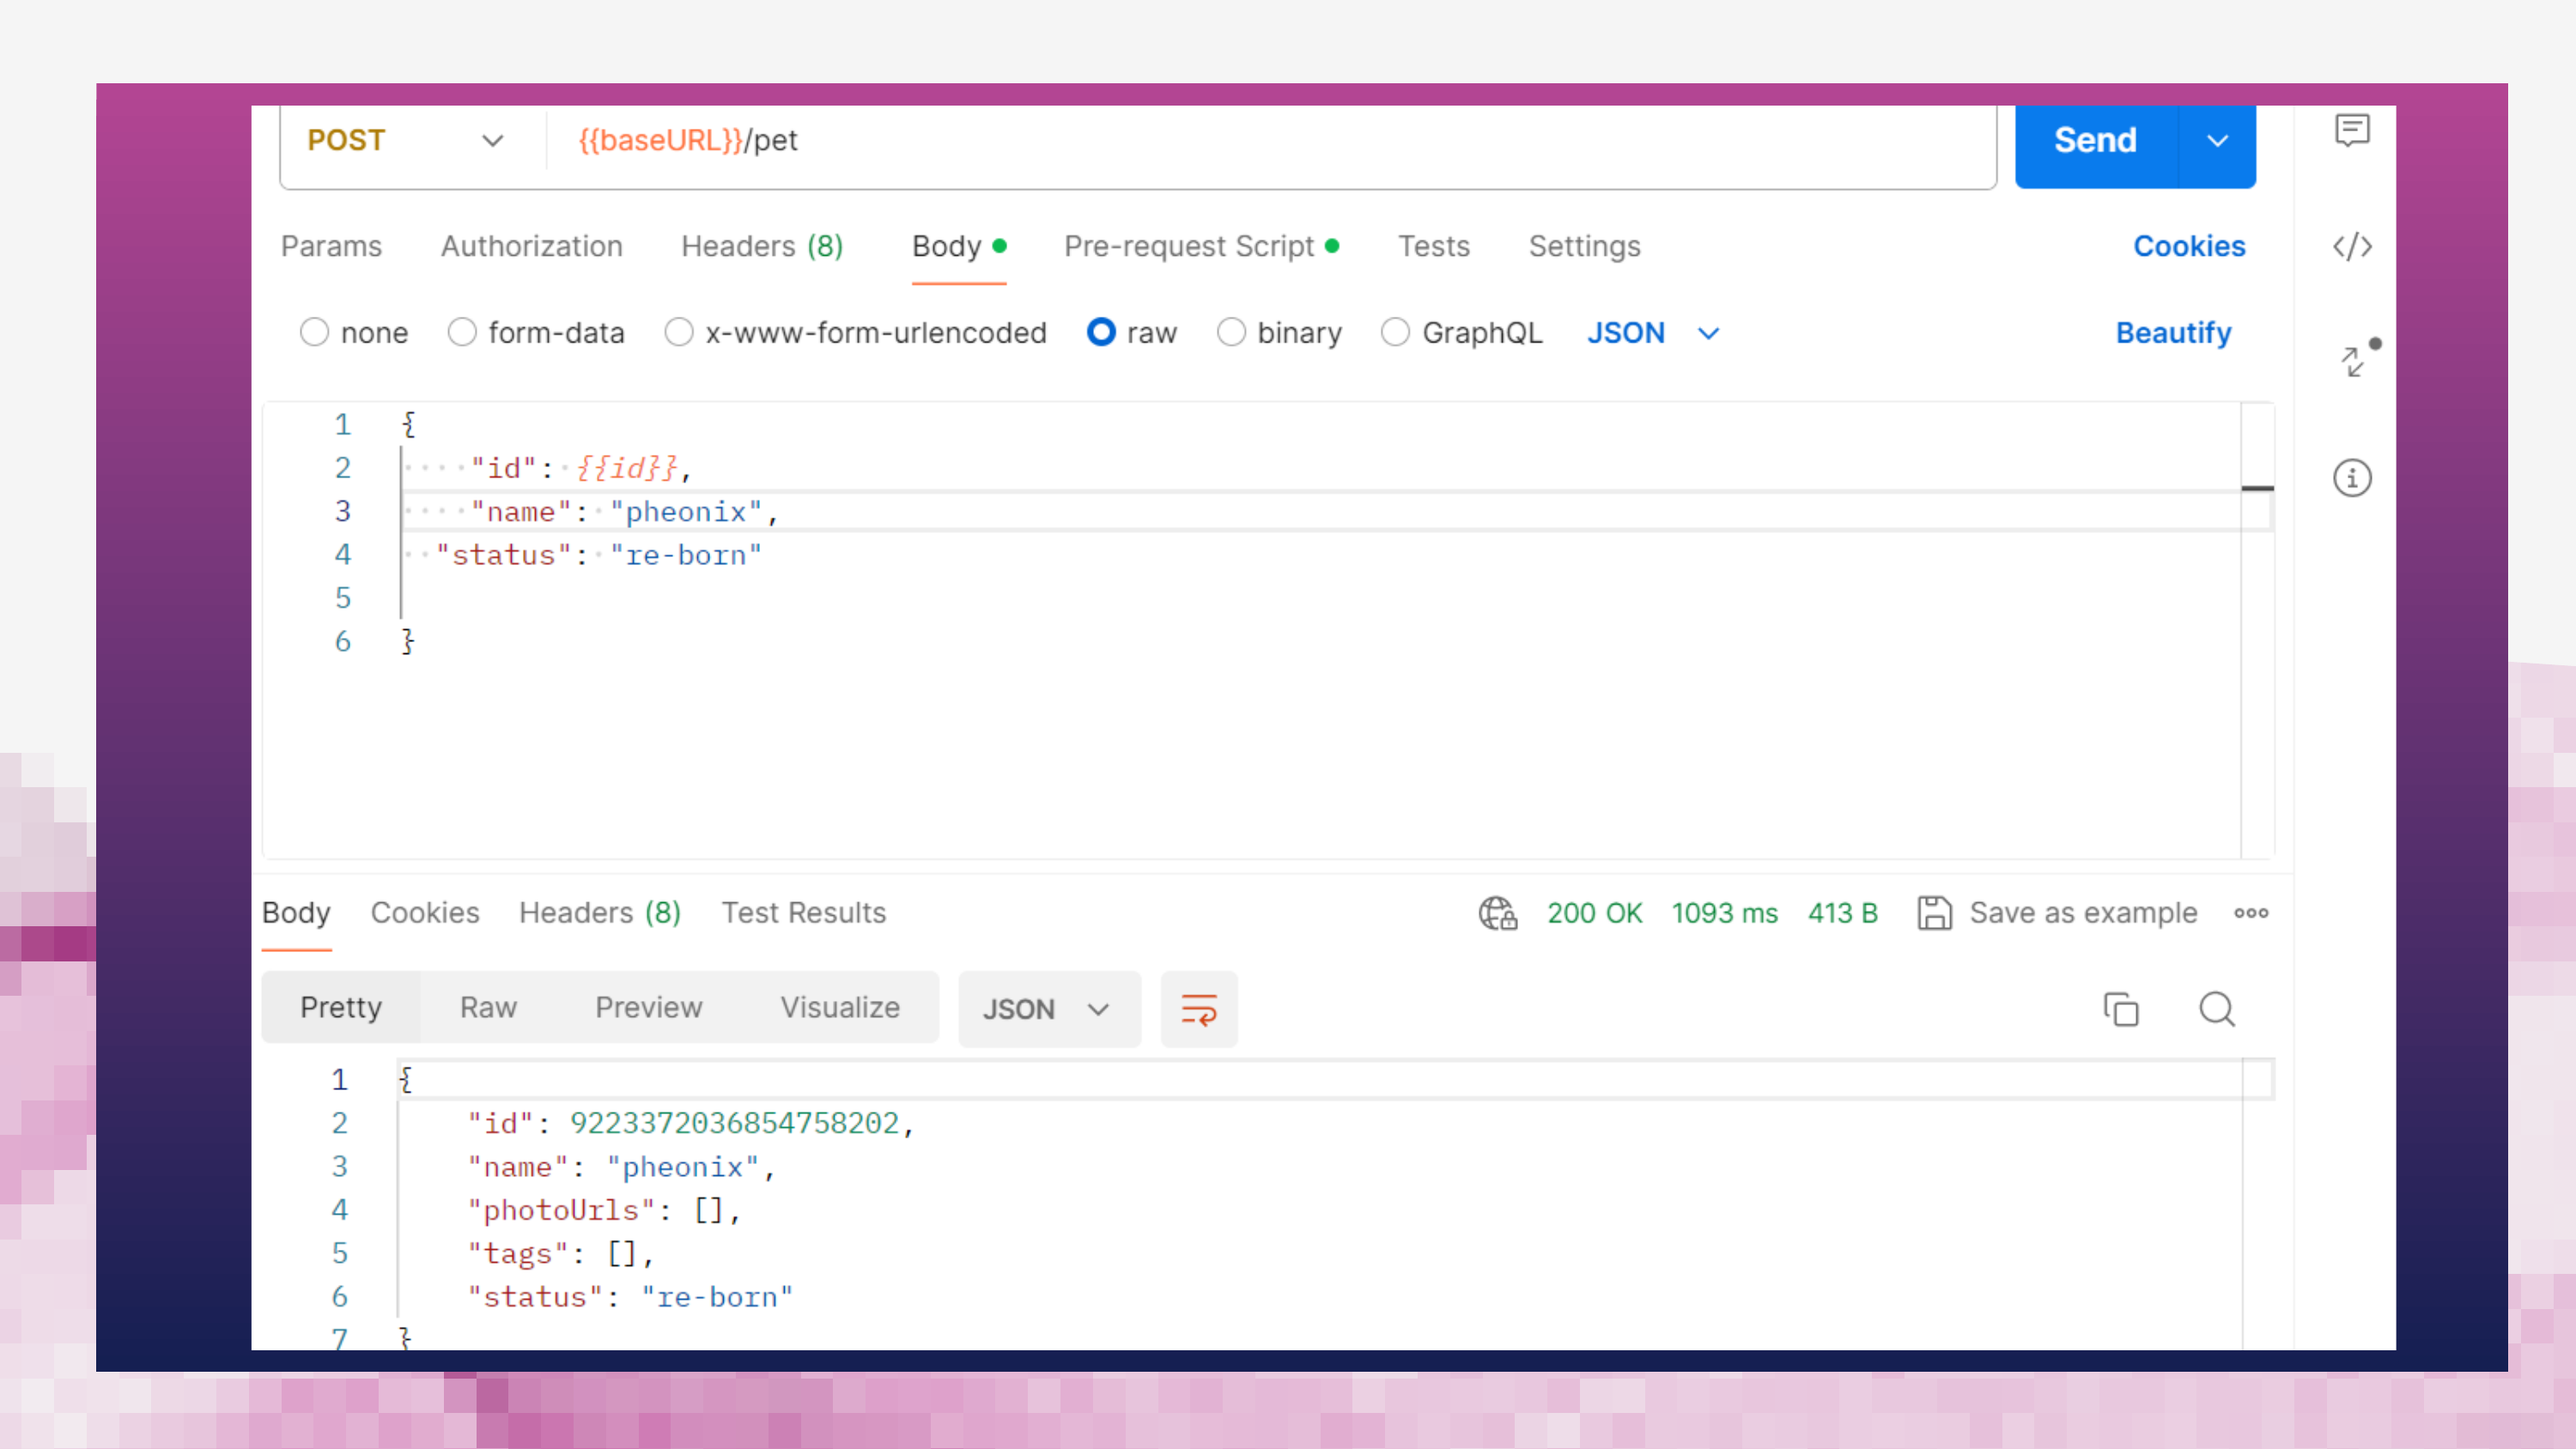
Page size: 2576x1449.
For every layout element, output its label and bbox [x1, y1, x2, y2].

text_box [0, 492, 2576, 1449]
text_box [96, 82, 2509, 1373]
